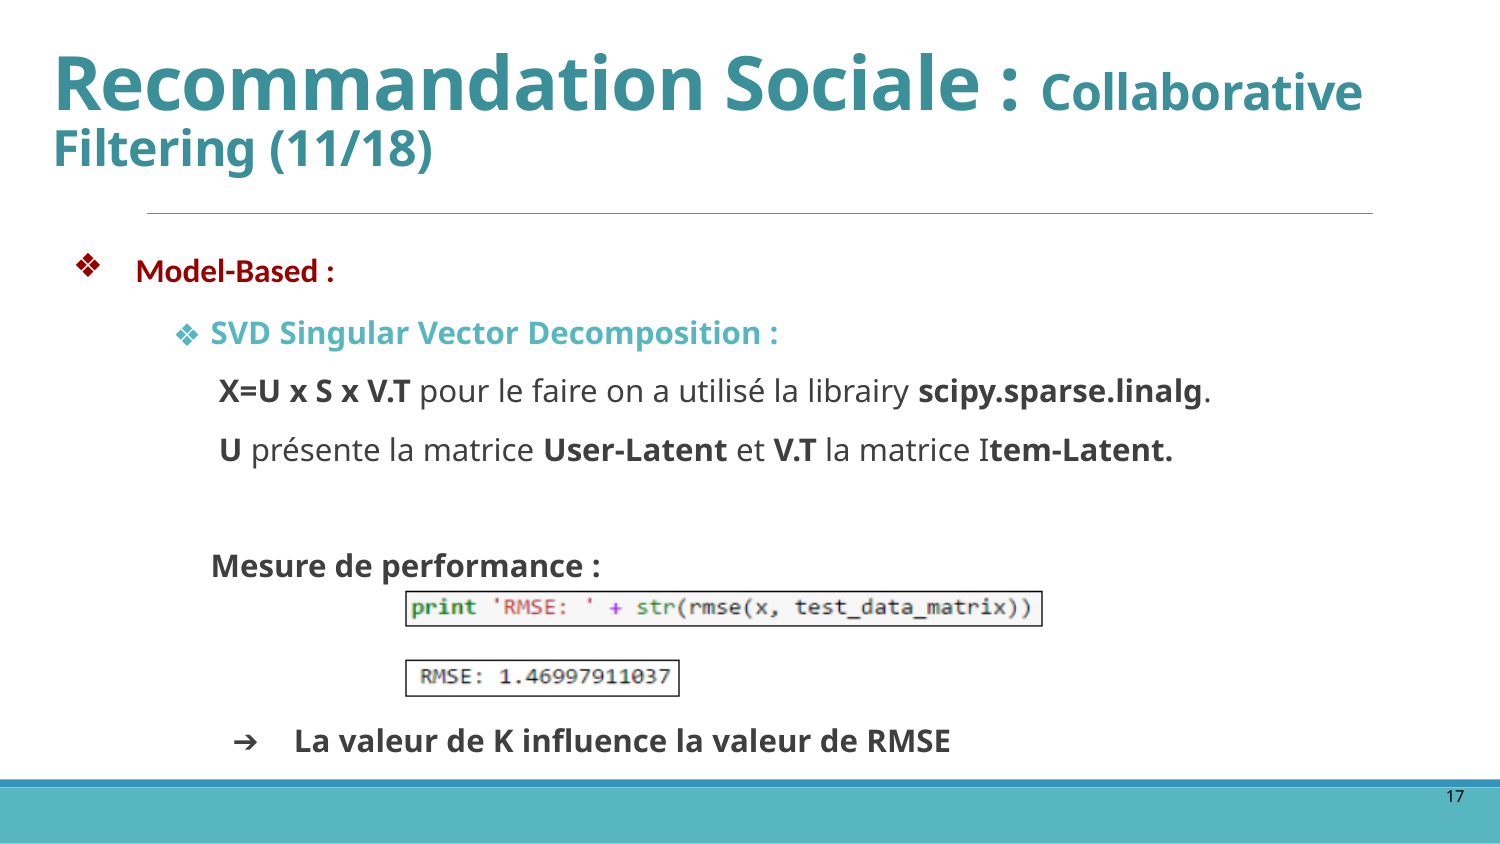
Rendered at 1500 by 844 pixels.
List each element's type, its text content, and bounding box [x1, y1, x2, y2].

list Model-Based : SVD Singular Vector Decomposition : X=U x S x V.T pour le faire on a utilisé la librairy scipy.sparse.linalg. U présente la matrice User-Latent et V.T la matrice Item-Latent. Mesure de performance : La valeur de K influence la valeur de RMSE [45, 214, 1455, 555]
slide_number 17 [1389, 764, 1480, 830]
picture [395, 580, 1049, 708]
title Recommandation Sociale : Collaborative Filtering (11/18) [37, 97, 1435, 192]
